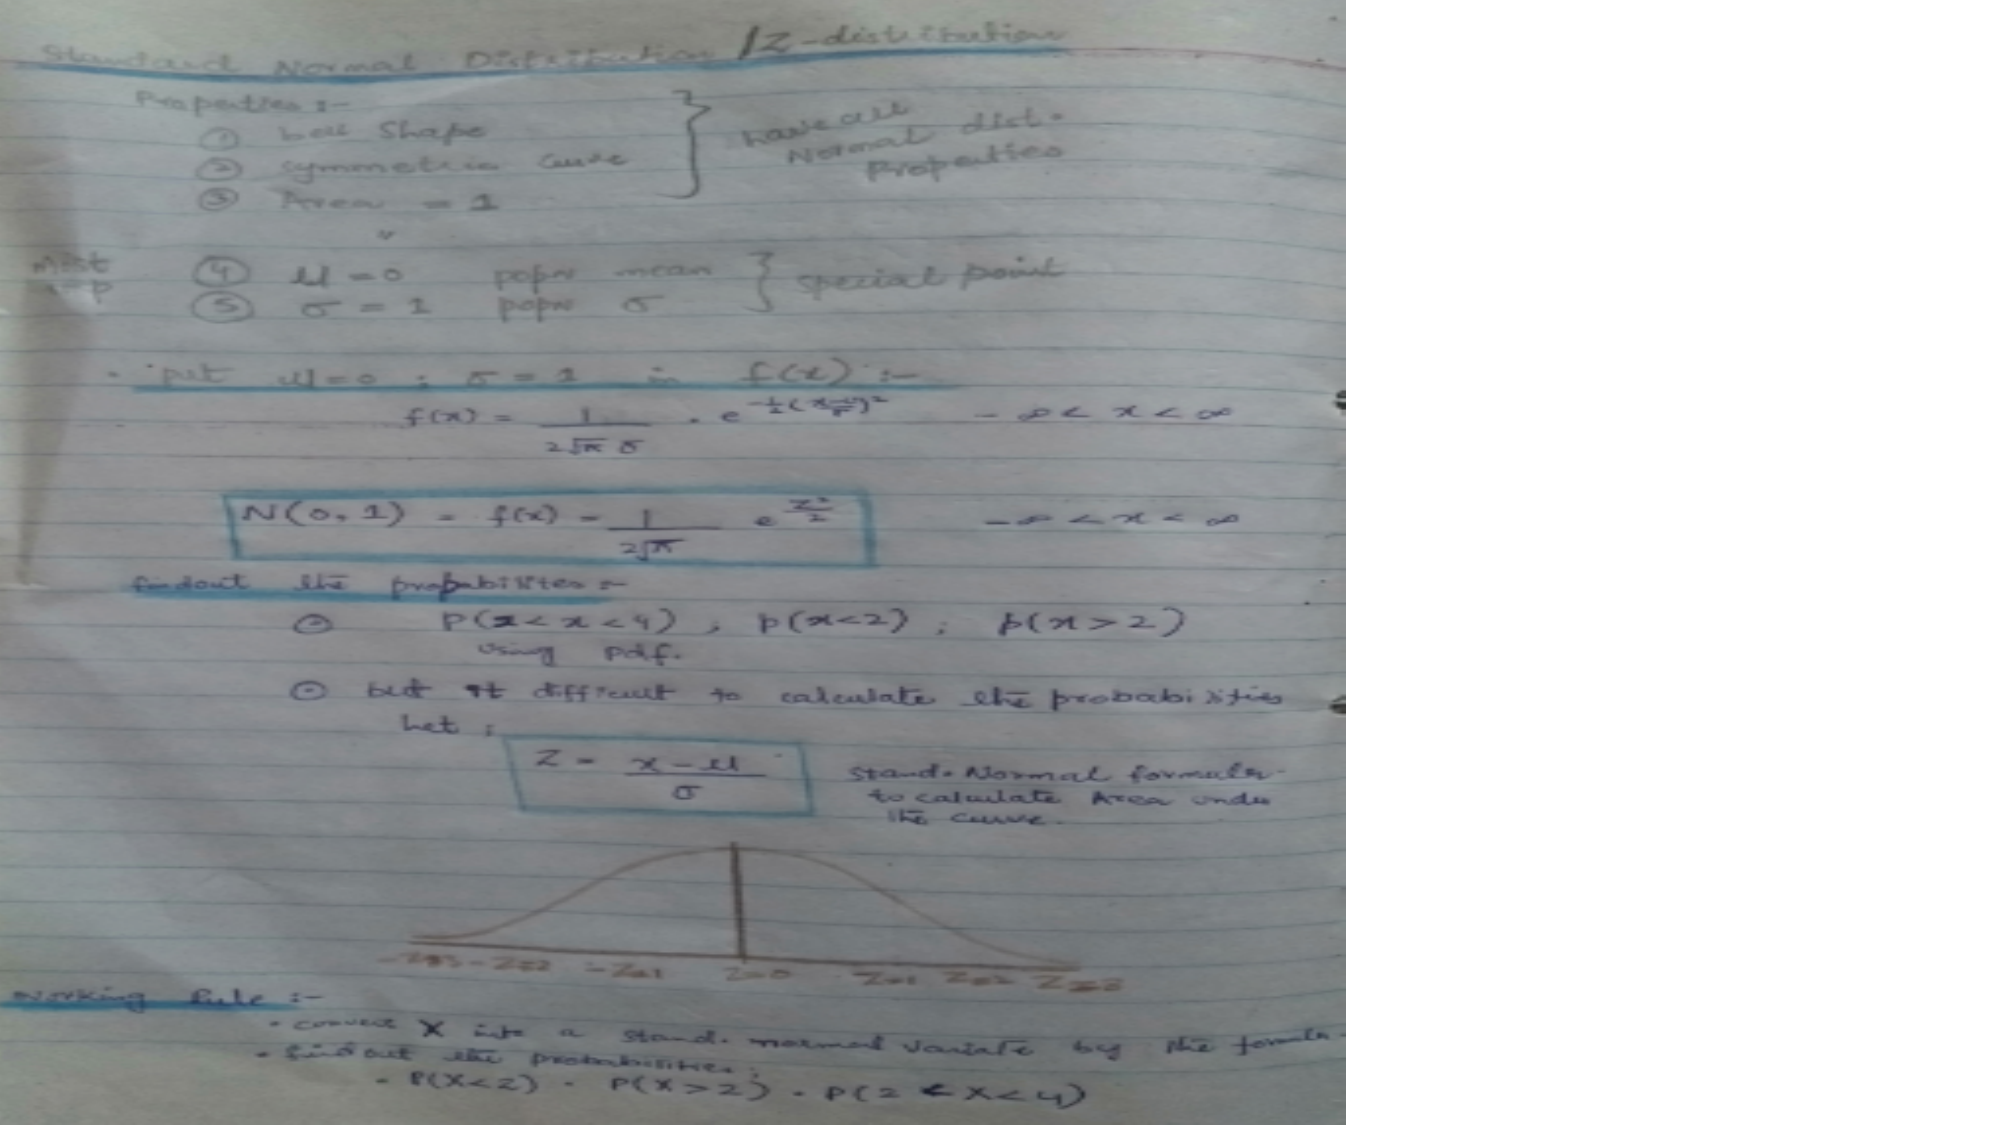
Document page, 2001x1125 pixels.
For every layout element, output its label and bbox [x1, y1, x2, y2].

picture [0, 0, 1346, 1125]
